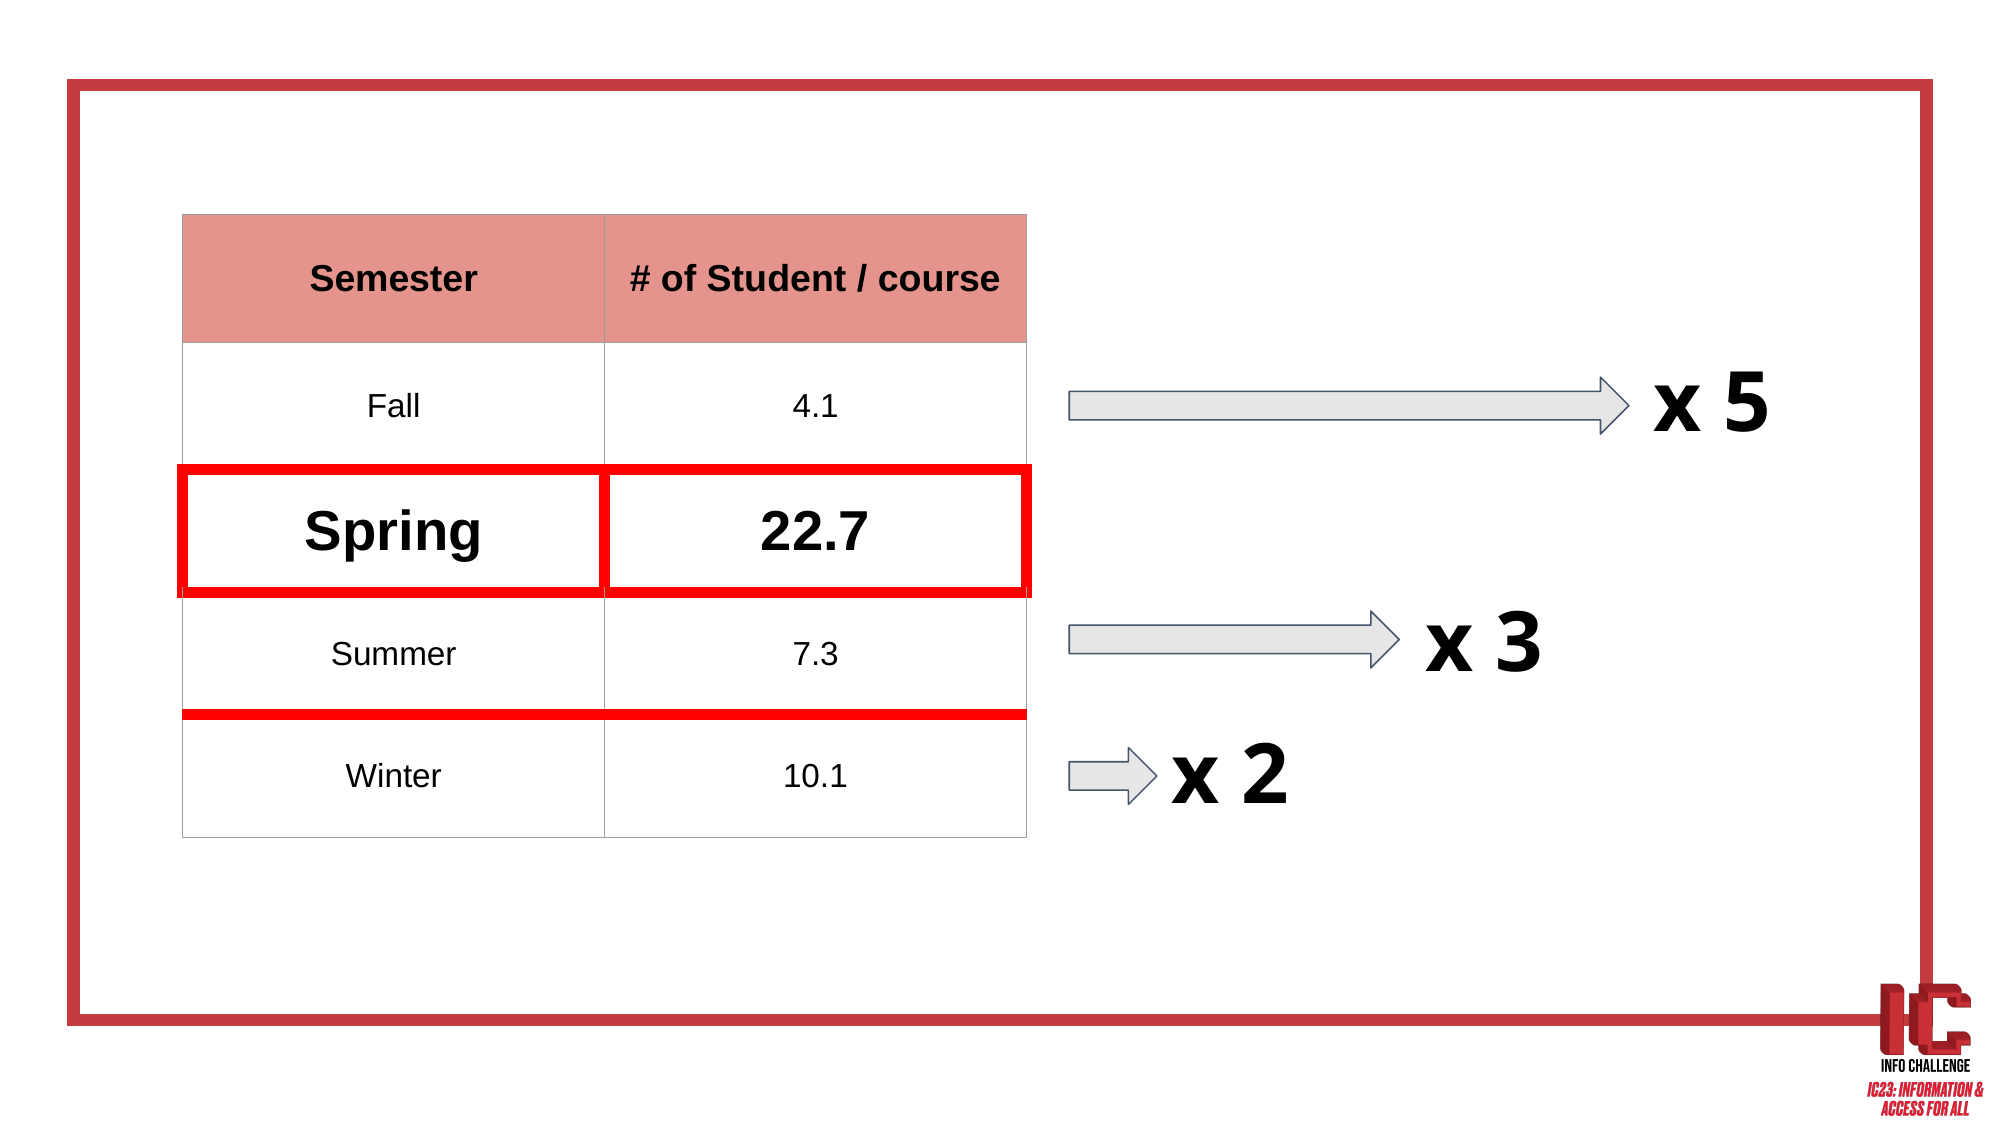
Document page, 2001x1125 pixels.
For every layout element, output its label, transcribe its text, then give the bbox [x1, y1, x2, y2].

table_header Semester [183, 215, 604, 342]
table_cell 7.3 [605, 598, 1026, 709]
text_box [1069, 747, 1157, 805]
text_box x 3 [1410, 573, 1629, 703]
text_box x 2 [1156, 705, 1402, 836]
text_box [1069, 377, 1629, 435]
text_box [73, 85, 1927, 1021]
table_cell Spring [188, 475, 599, 587]
table_cell 4.1 [605, 343, 1026, 464]
table_cell Fall [183, 343, 604, 464]
text_box x 5 [1638, 332, 1851, 463]
table_cell 22.7 [610, 475, 1021, 587]
picture [1850, 975, 2000, 1125]
table_cell Winter [183, 720, 604, 837]
table_header # of Student / course [605, 215, 1026, 342]
table_cell 10.1 [605, 720, 1026, 837]
text_box [1069, 610, 1400, 668]
table_cell Summer [183, 598, 604, 709]
